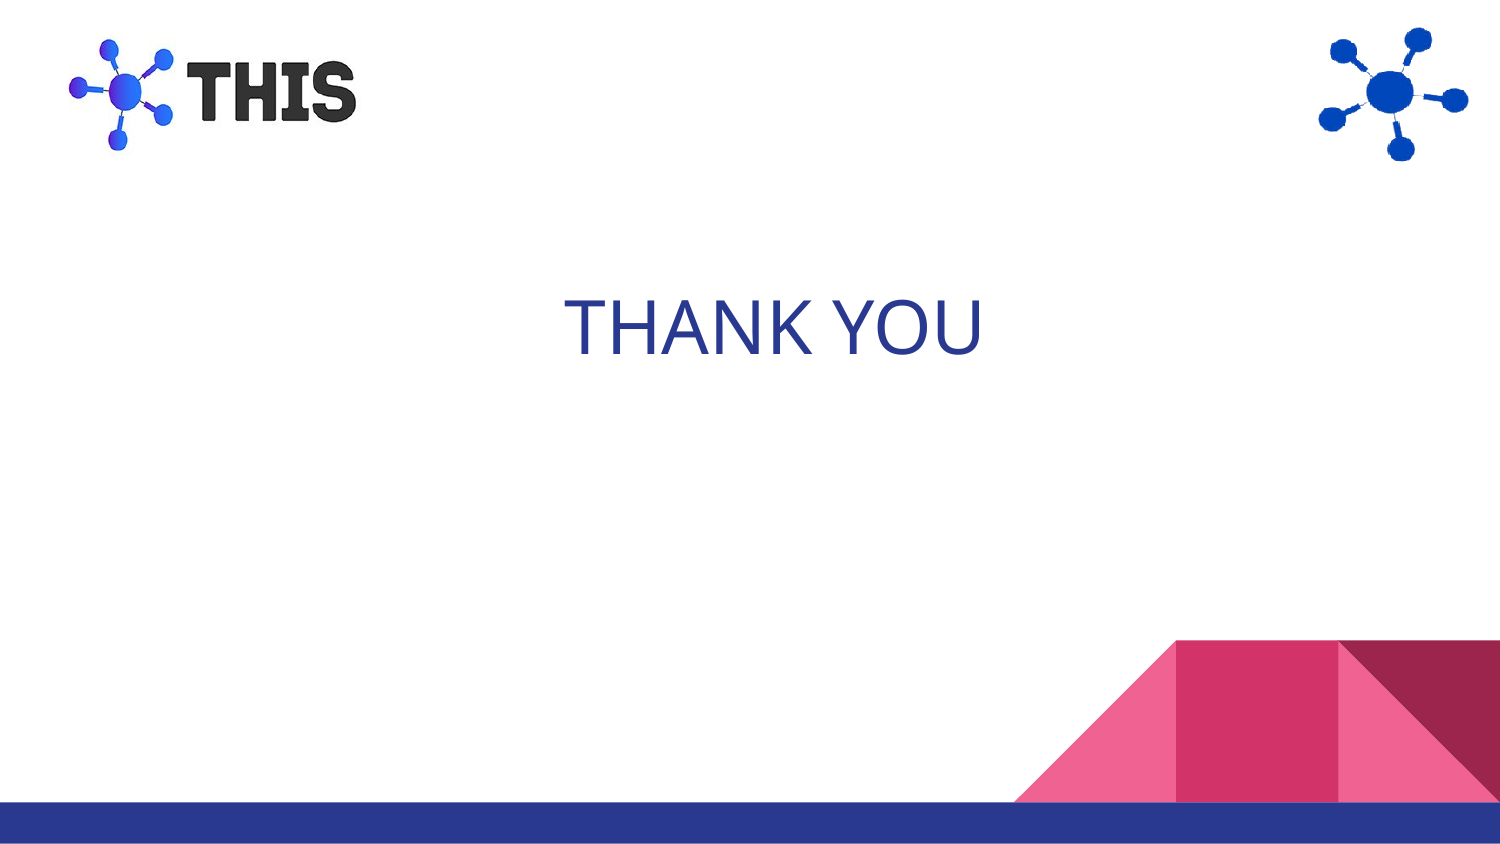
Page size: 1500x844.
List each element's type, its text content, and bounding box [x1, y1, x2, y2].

picture [1308, 16, 1481, 169]
title THANK YOU [451, 264, 1121, 478]
picture [41, 19, 383, 169]
